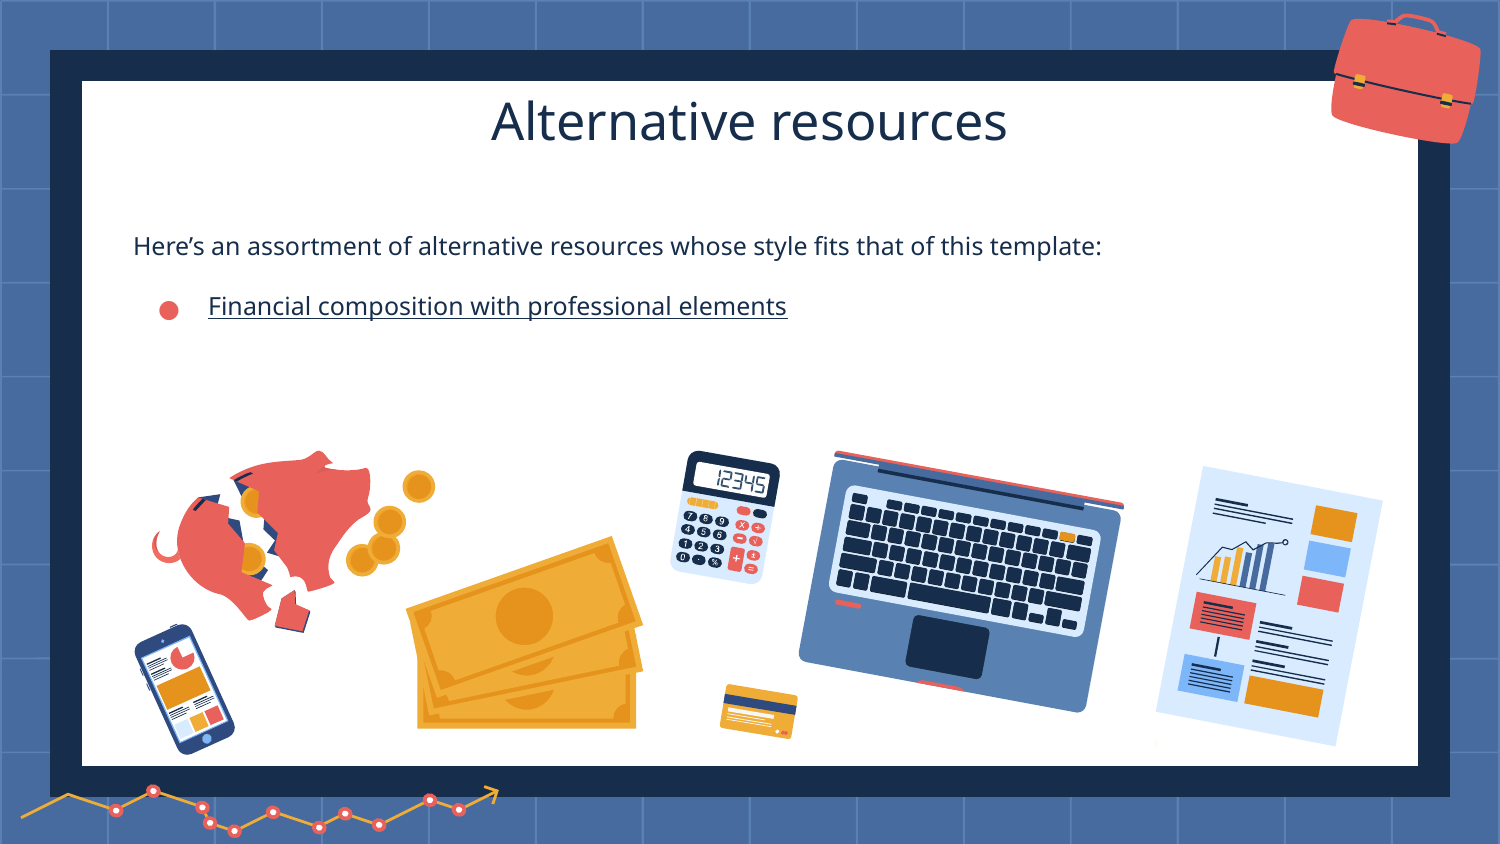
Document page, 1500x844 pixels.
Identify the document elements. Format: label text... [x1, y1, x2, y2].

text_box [719, 683, 799, 740]
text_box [132, 623, 237, 756]
list Here’s an assortment of alternative resources whose style fits that of this template: Financial composition with professional elements [118, 215, 1382, 371]
title Alternative resources [118, 72, 1382, 167]
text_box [668, 450, 781, 585]
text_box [405, 535, 644, 729]
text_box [150, 450, 438, 634]
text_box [1155, 465, 1384, 748]
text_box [797, 450, 1125, 713]
